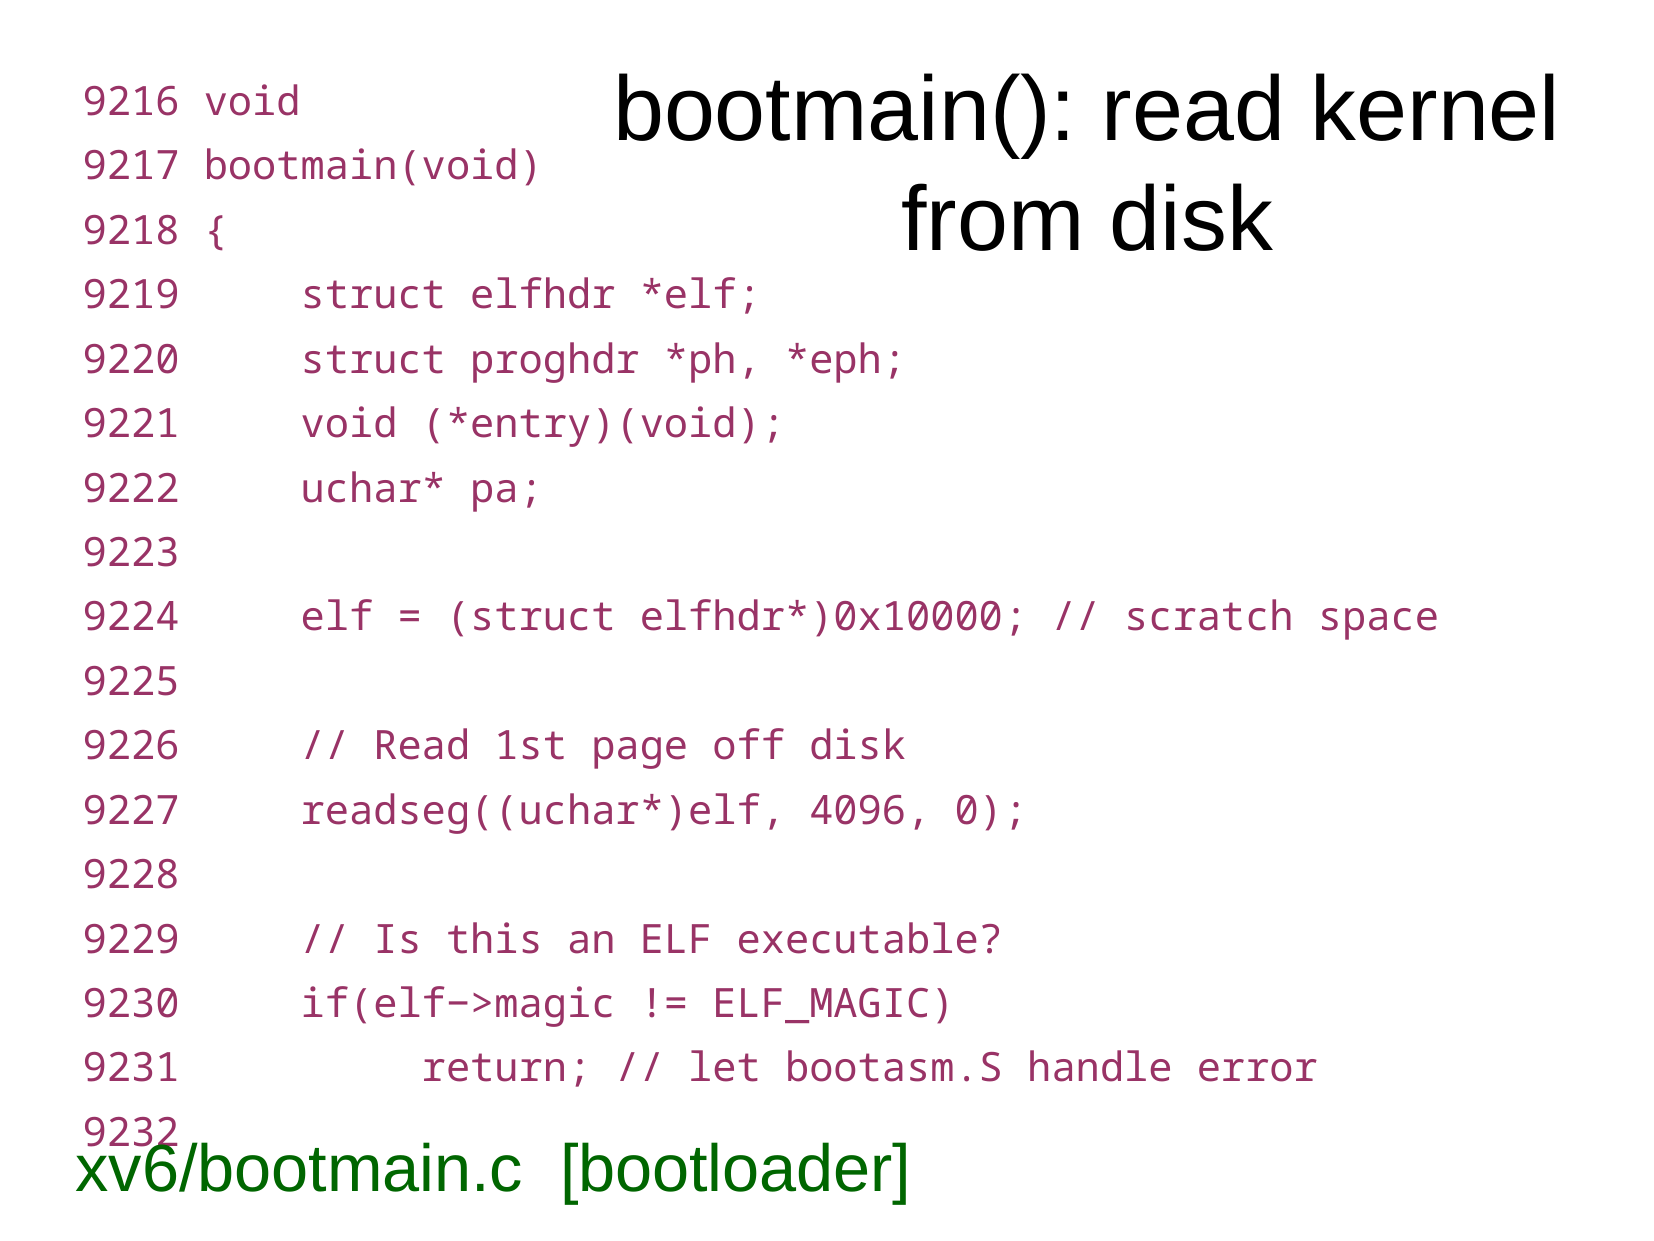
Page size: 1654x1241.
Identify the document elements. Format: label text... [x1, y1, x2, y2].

list 9216 void 9217 bootmain(void) 9218 { 9219 struct elfhdr *elf; 9220 struct proghdr *ph, *eph; 9221 void (*entry)(void); 9222 uchar* pa; 9223 9224 elf = (struct elfhdr*)0x10000; // scratch space 9225 9226 // Read 1st page off disk 9227 readseg((uchar*)elf, 4096, 0); 9228 9229 // Is this an ELF executable? 9230 if(elf−>magic != ELF_MAGIC) 9231 return; // let bootasm.S handle error 9232 [82, 75, 1571, 1163]
title bootmain(): read kernel from disk [525, 55, 1650, 263]
text_box xv6/bootmain.c [bootloader] [60, 1117, 946, 1208]
